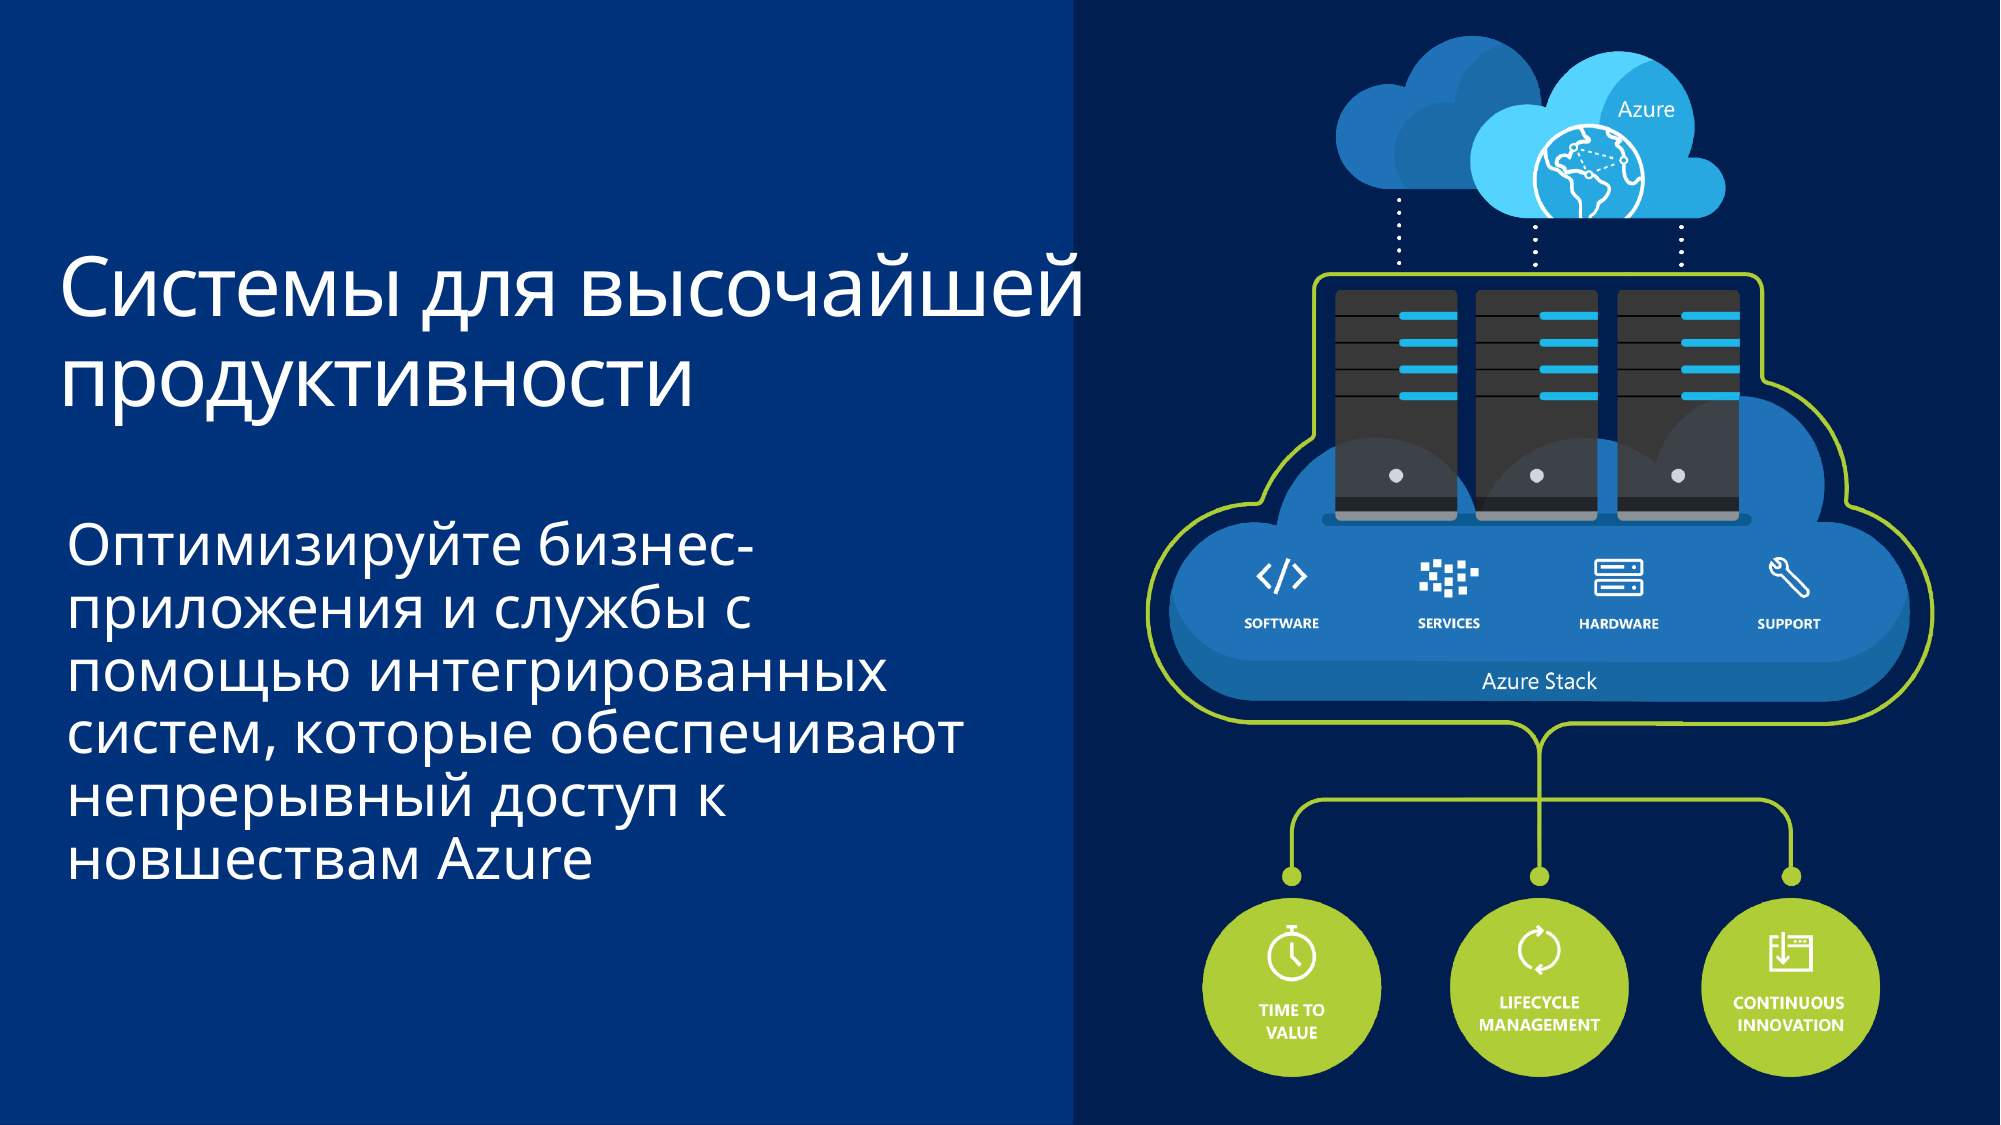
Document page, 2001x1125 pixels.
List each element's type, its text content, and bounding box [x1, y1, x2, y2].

picture [1100, 10, 1985, 1115]
title Системы для высочайшей продуктивности [34, 229, 1100, 434]
text_box [0, 0, 1074, 1125]
text_box Оптимизируйте бизнес-приложения и службы с помощью интегрированных систем, которые обеспечивают непрерывный доступ к новшествам Azure [42, 499, 1034, 1098]
